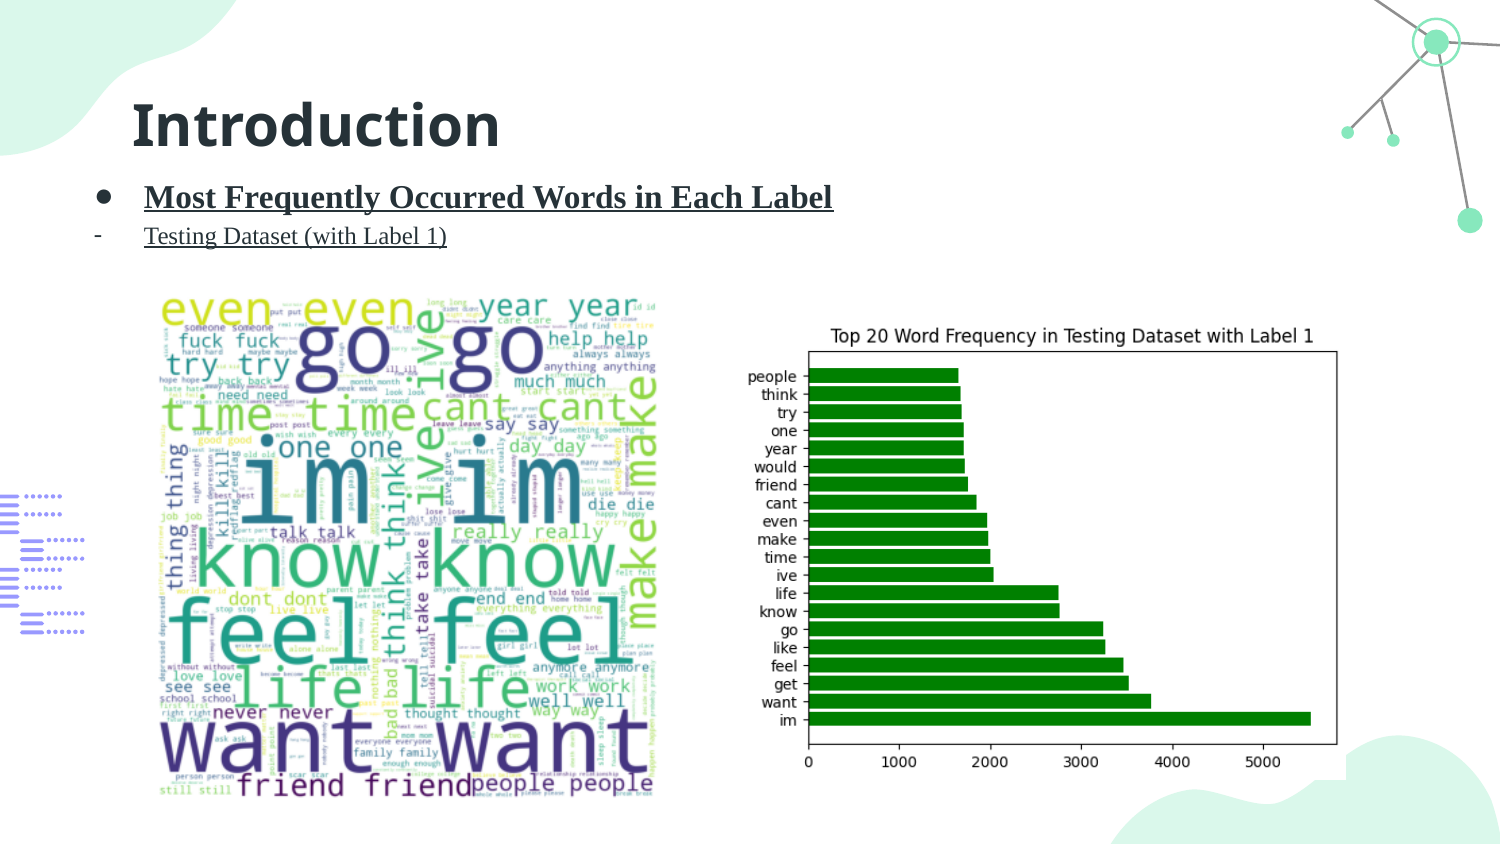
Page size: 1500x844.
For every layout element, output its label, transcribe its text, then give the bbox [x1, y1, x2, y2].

subtitle Most Frequently Occurred Words in Each Label Testing Dataset (with Label 1) [53, 154, 1330, 786]
picture [145, 286, 670, 811]
picture [736, 316, 1346, 780]
title Introduction [116, 72, 1383, 167]
